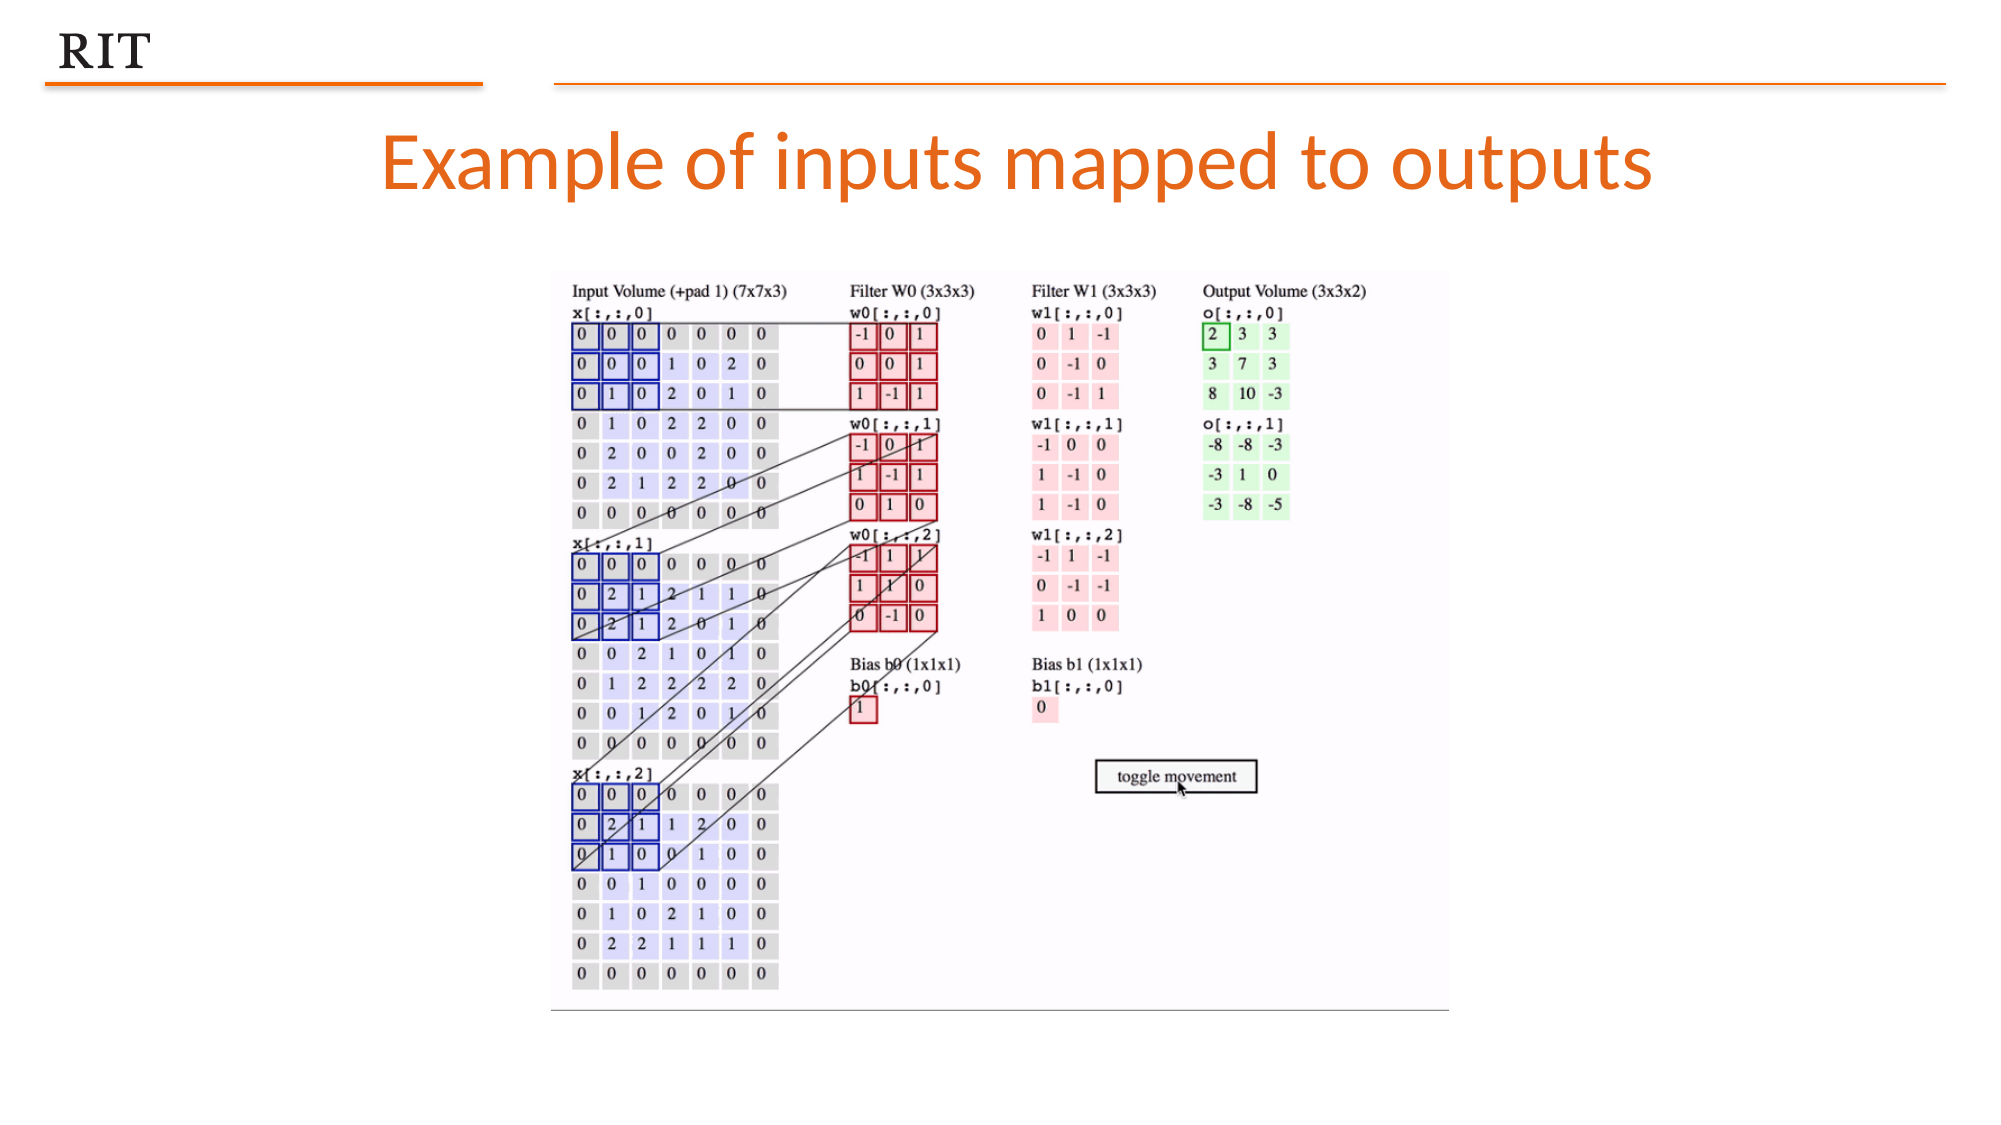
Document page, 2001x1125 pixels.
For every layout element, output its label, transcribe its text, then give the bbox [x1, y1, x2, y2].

picture [551, 268, 1449, 1011]
title Example of inputs mapped to outputs [117, 114, 1918, 198]
